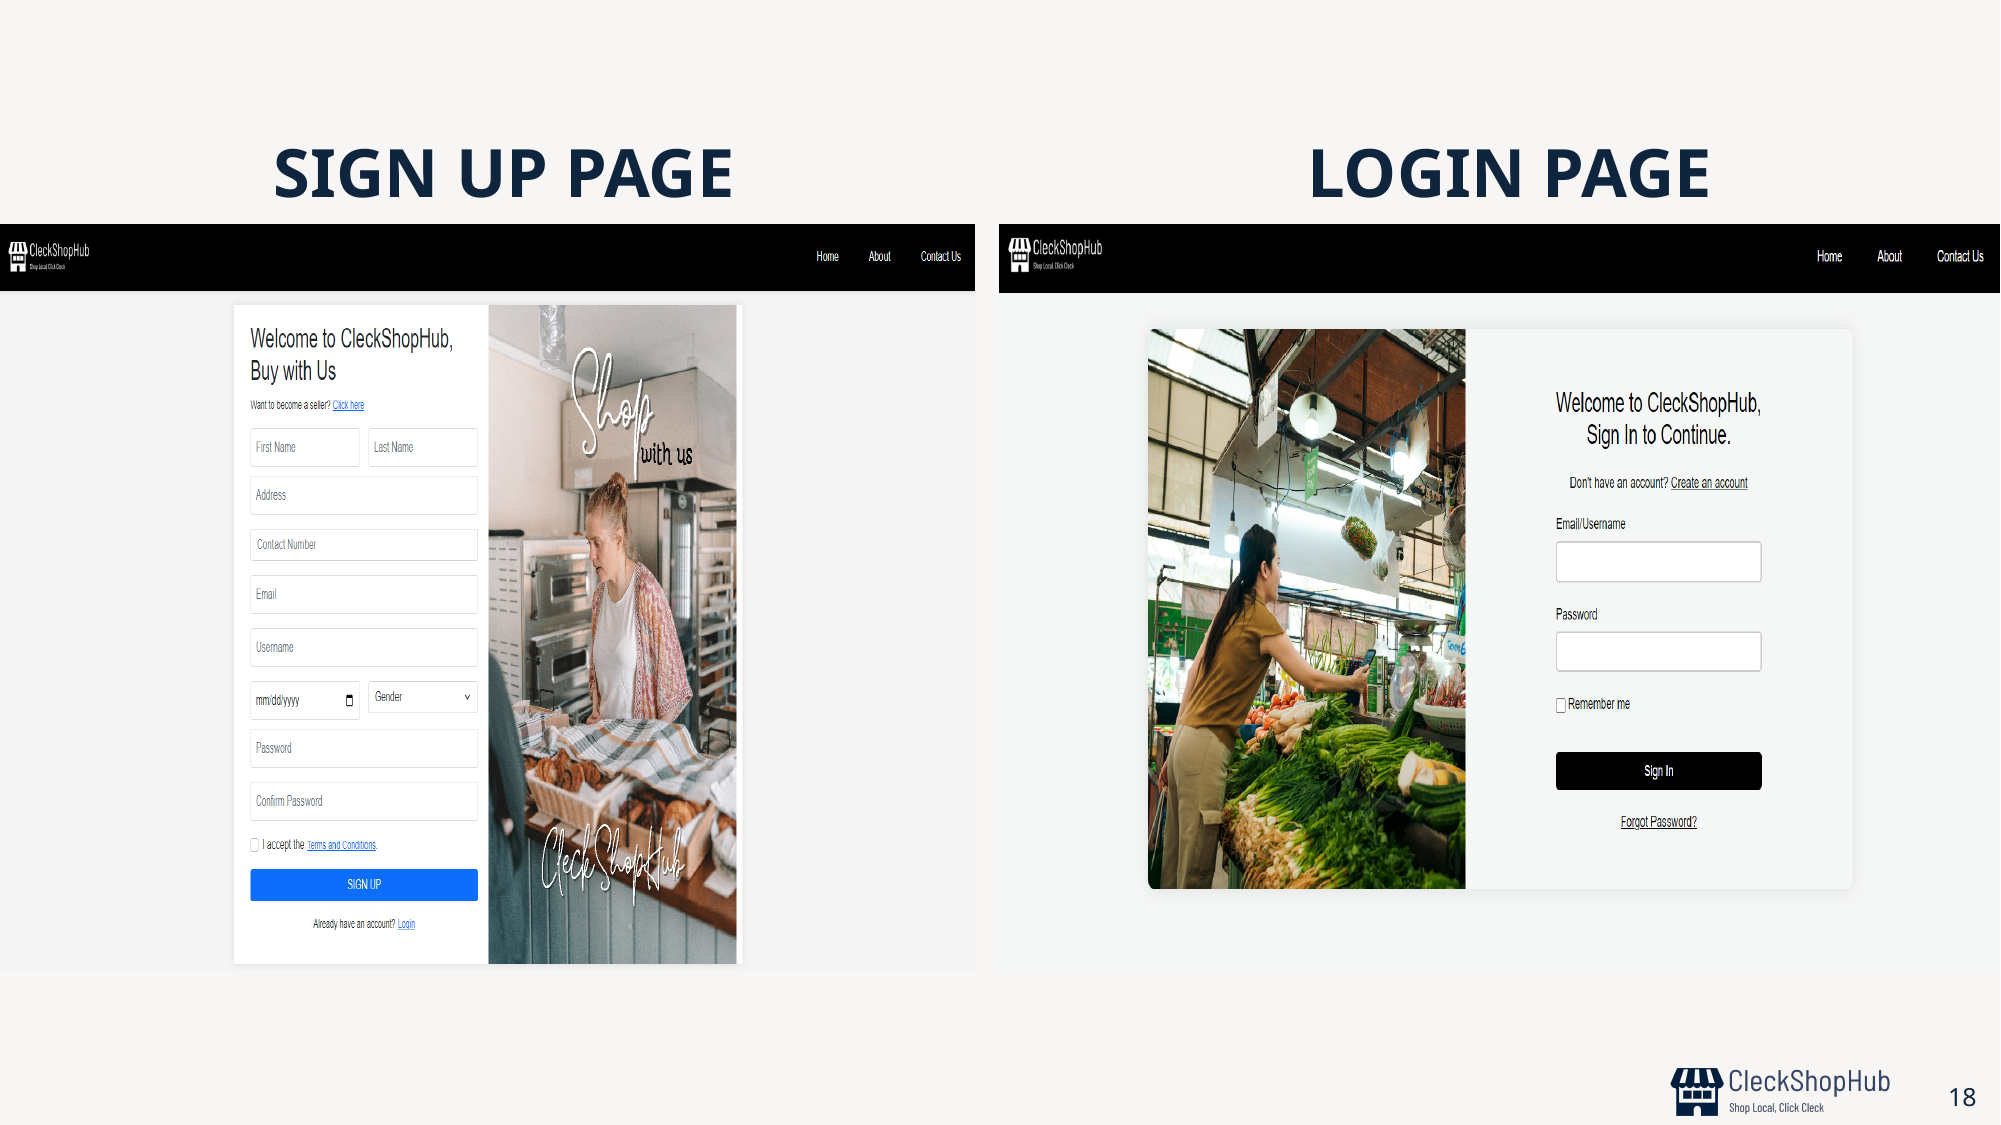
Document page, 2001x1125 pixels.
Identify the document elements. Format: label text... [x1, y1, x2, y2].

slide_number 18 [1924, 1068, 2000, 1125]
picture [0, 224, 975, 971]
text_box SIGN UP PAGE [258, 66, 1099, 285]
picture [999, 224, 2000, 971]
picture [1670, 1068, 1890, 1116]
title LOGIN PAGE [1292, 66, 2000, 224]
